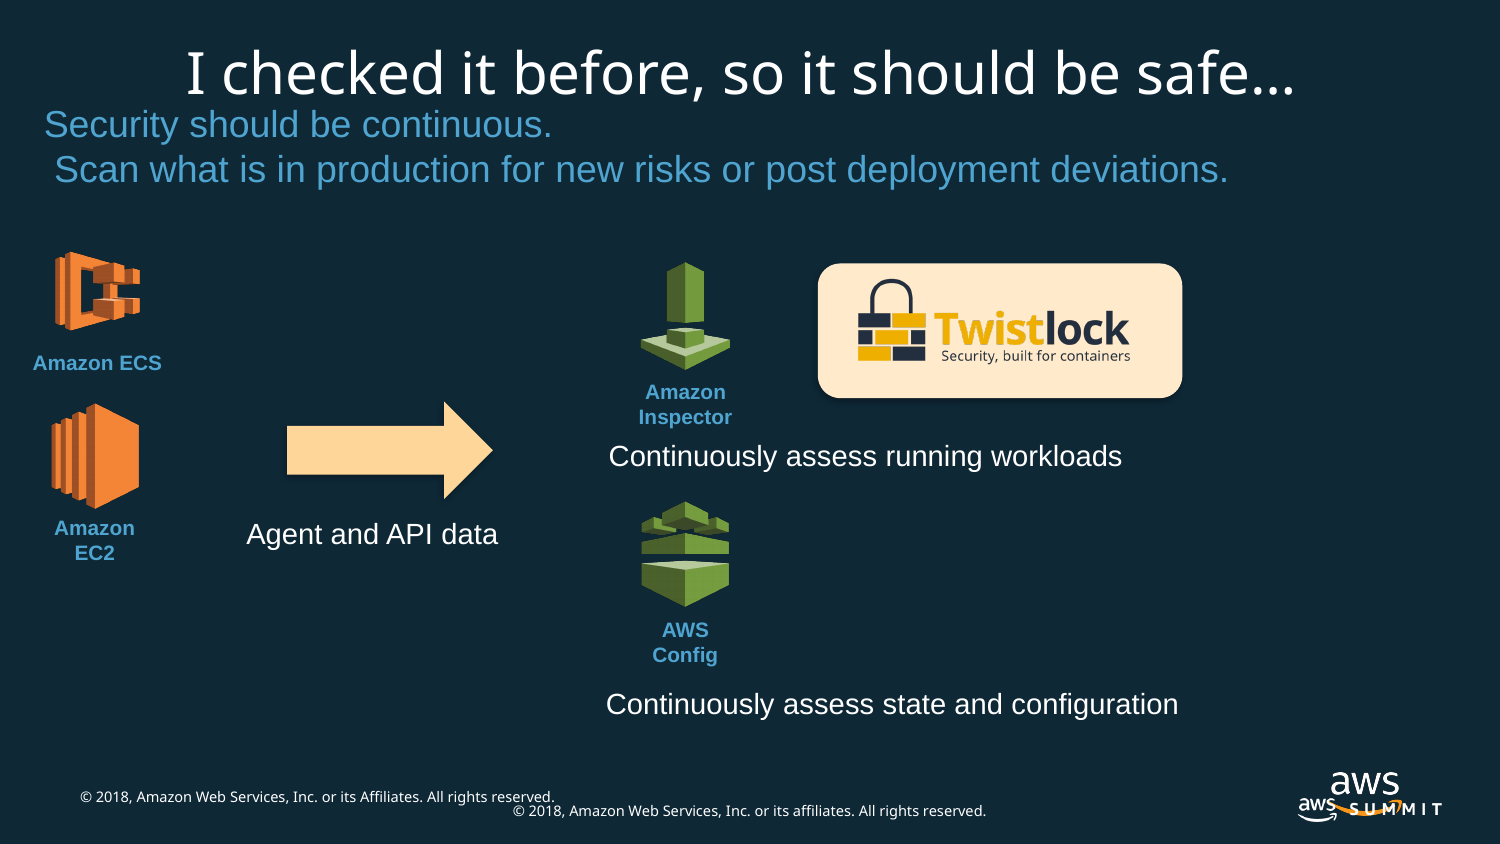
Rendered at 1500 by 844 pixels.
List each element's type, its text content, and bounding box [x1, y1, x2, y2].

text_box Amazon EC2 [41, 514, 148, 540]
picture [1268, 772, 1476, 840]
text_box [286, 400, 494, 500]
text_box AWS Config [607, 616, 763, 642]
text_box Amazon ECS [29, 349, 165, 375]
text_box Amazon Inspector [608, 378, 763, 405]
title I checked it before, so it should be safe… [55, 28, 1444, 119]
picture [49, 402, 140, 511]
text_box Continuously assess state and configuration [591, 678, 1241, 728]
text_box Continuously assess running workloads [593, 429, 1279, 480]
picture [54, 251, 140, 332]
text_box [817, 262, 1184, 399]
picture [640, 500, 731, 609]
text_box Security should be continuous. Scan what is in production for new risks or post deployment deviations. [28, 92, 1245, 198]
picture [849, 274, 1139, 370]
text_box Agent and API data [231, 507, 515, 558]
picture [640, 262, 731, 370]
